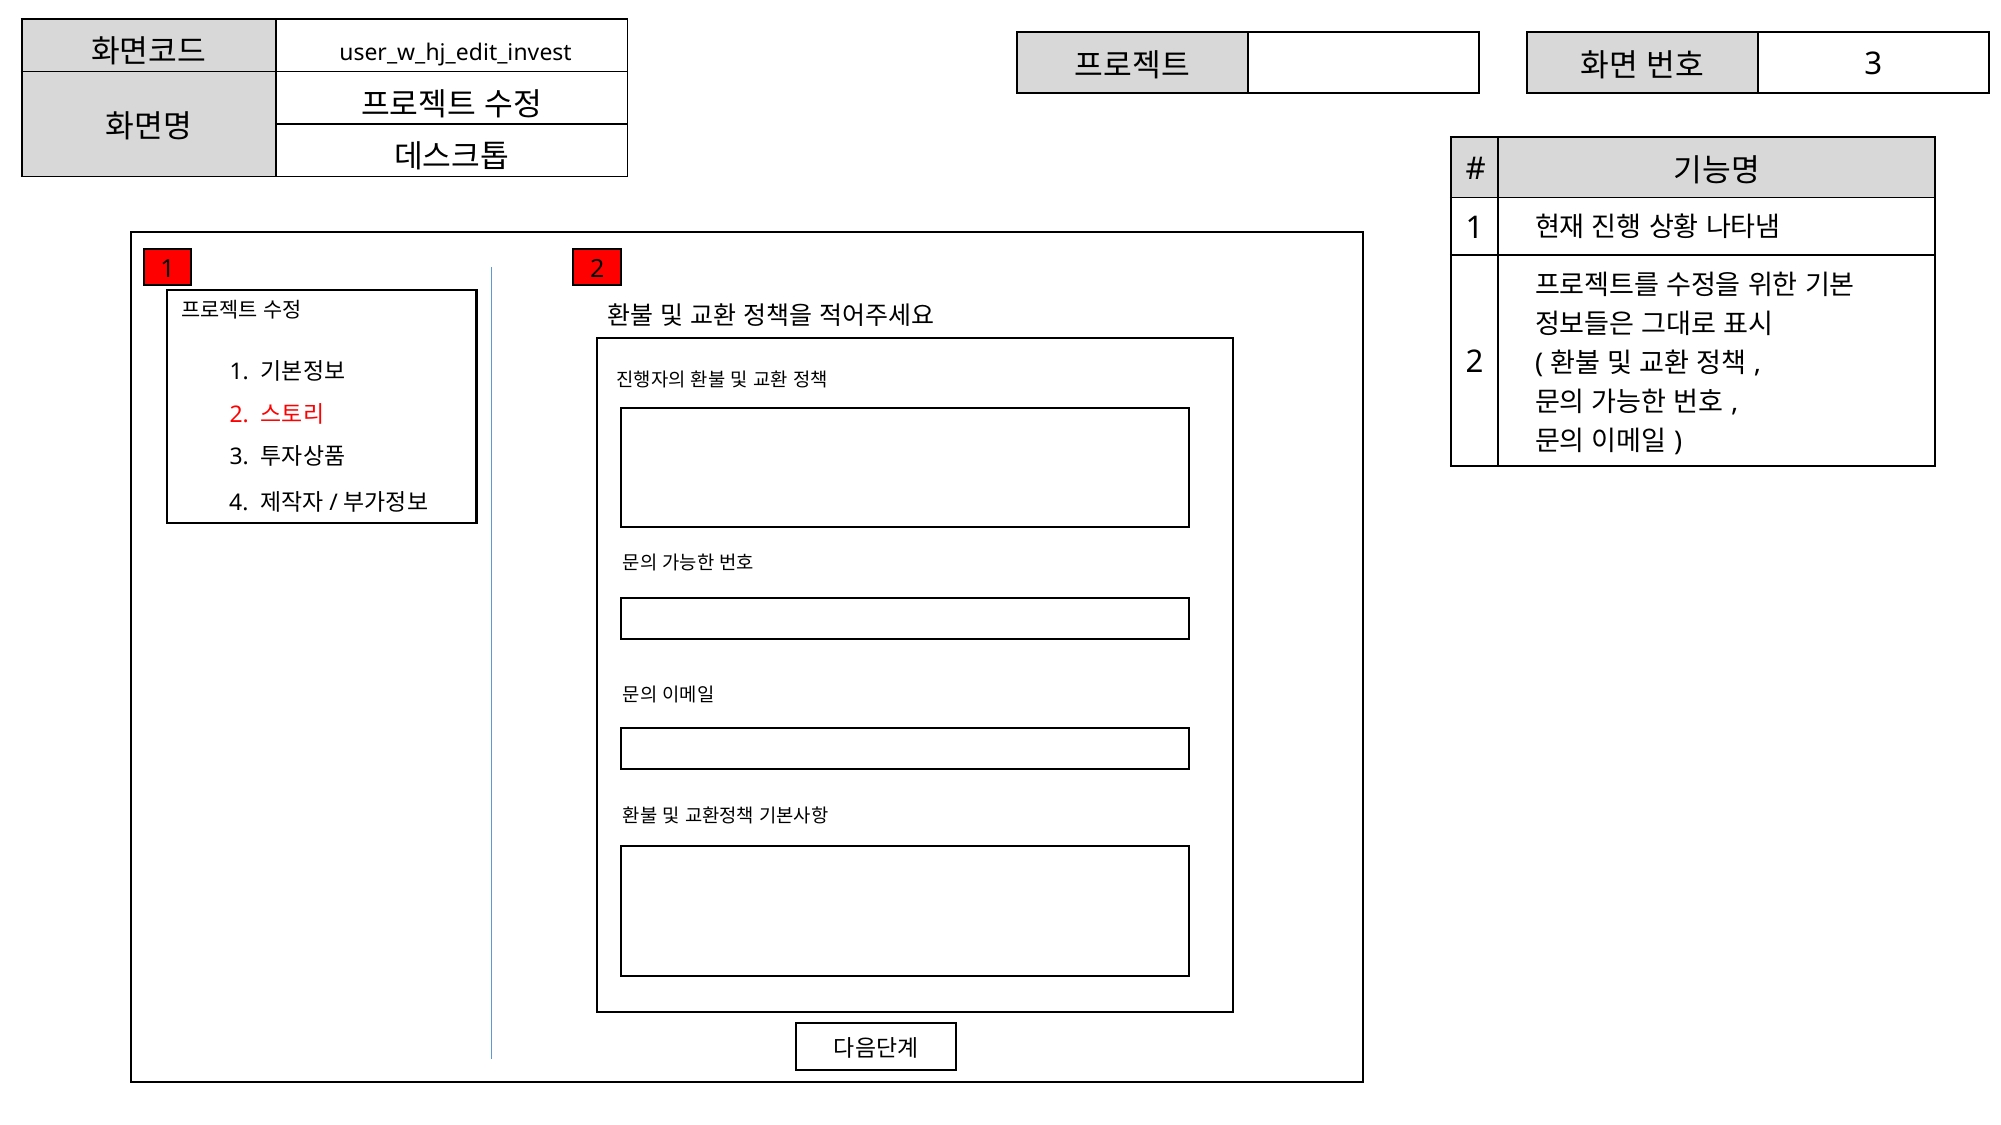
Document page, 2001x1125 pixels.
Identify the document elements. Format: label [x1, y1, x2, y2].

table_cell [1499, 198, 1934, 254]
table_cell [23, 72, 275, 176]
table_header [277, 20, 627, 71]
table_header [1528, 33, 1757, 92]
table_cell [1452, 256, 1497, 465]
table_header [23, 20, 275, 71]
table_header [1452, 138, 1497, 197]
table_header [1499, 138, 1934, 197]
table_header [1759, 33, 1988, 92]
table_cell [277, 125, 627, 176]
table_header [1018, 33, 1247, 92]
table_cell [1452, 198, 1497, 254]
text_box [130, 231, 1364, 1083]
table_cell [1499, 256, 1934, 465]
table_header [1249, 33, 1478, 92]
table_cell [277, 72, 627, 123]
